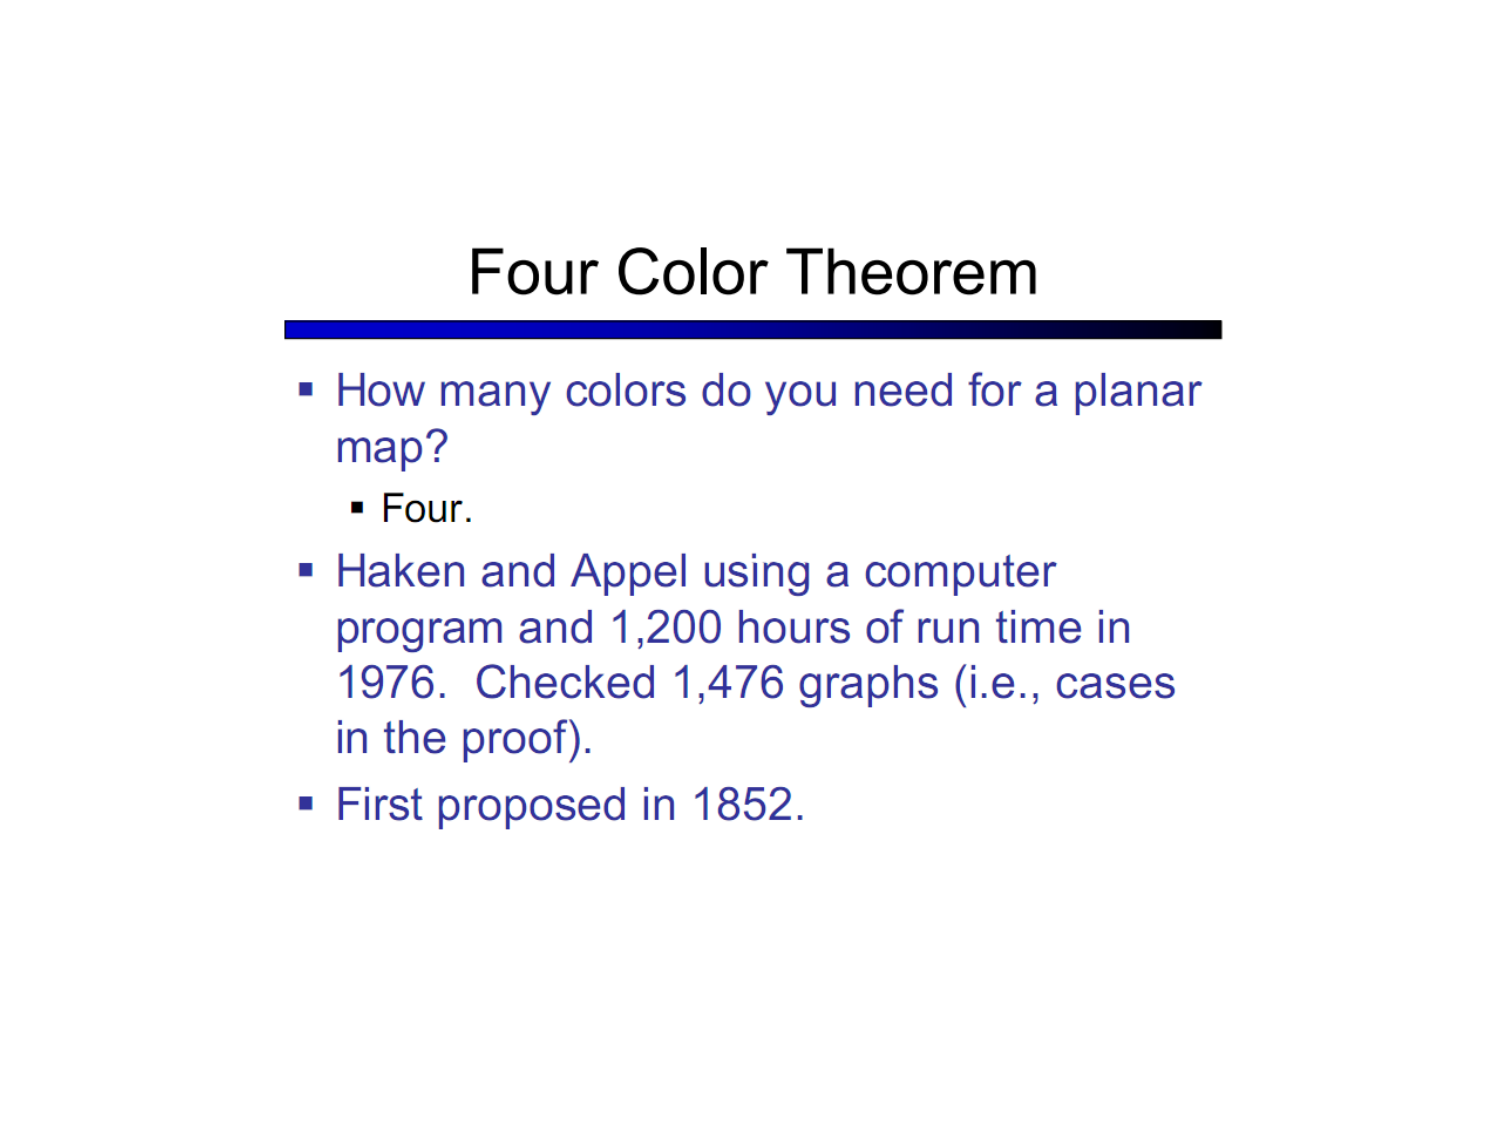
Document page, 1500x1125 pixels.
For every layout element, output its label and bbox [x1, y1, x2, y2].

picture [247, 190, 1253, 935]
